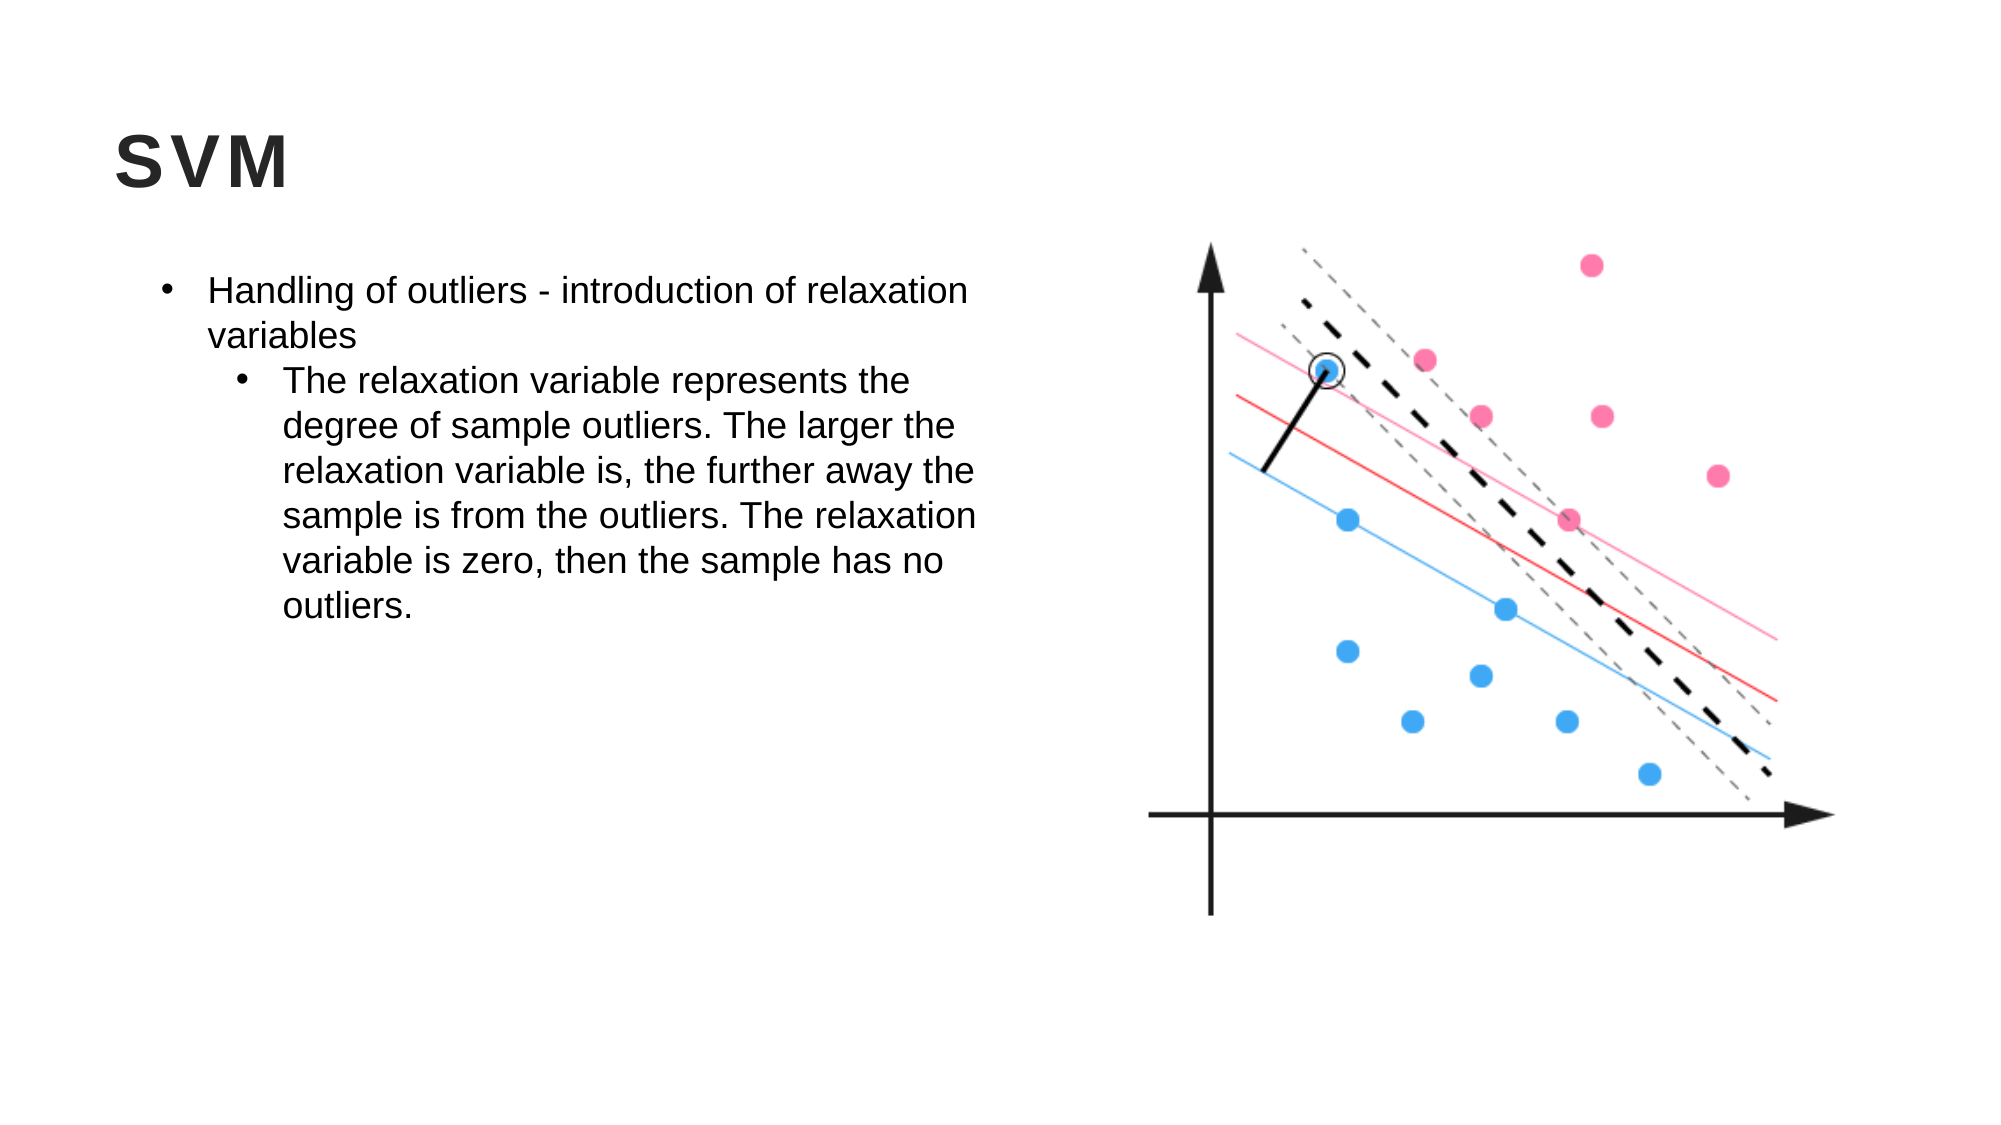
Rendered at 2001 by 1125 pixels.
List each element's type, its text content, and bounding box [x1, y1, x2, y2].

text_box Handling of outliers - introduction of relaxation variables The relaxation variable represents the degree of sample outliers. The larger the relaxation variable is, the further away the sample is from the outliers. The relaxation variable is zero, then the sample has no outliers. [146, 258, 1003, 679]
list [1084, 202, 1925, 923]
title SVM [99, 99, 1900, 216]
